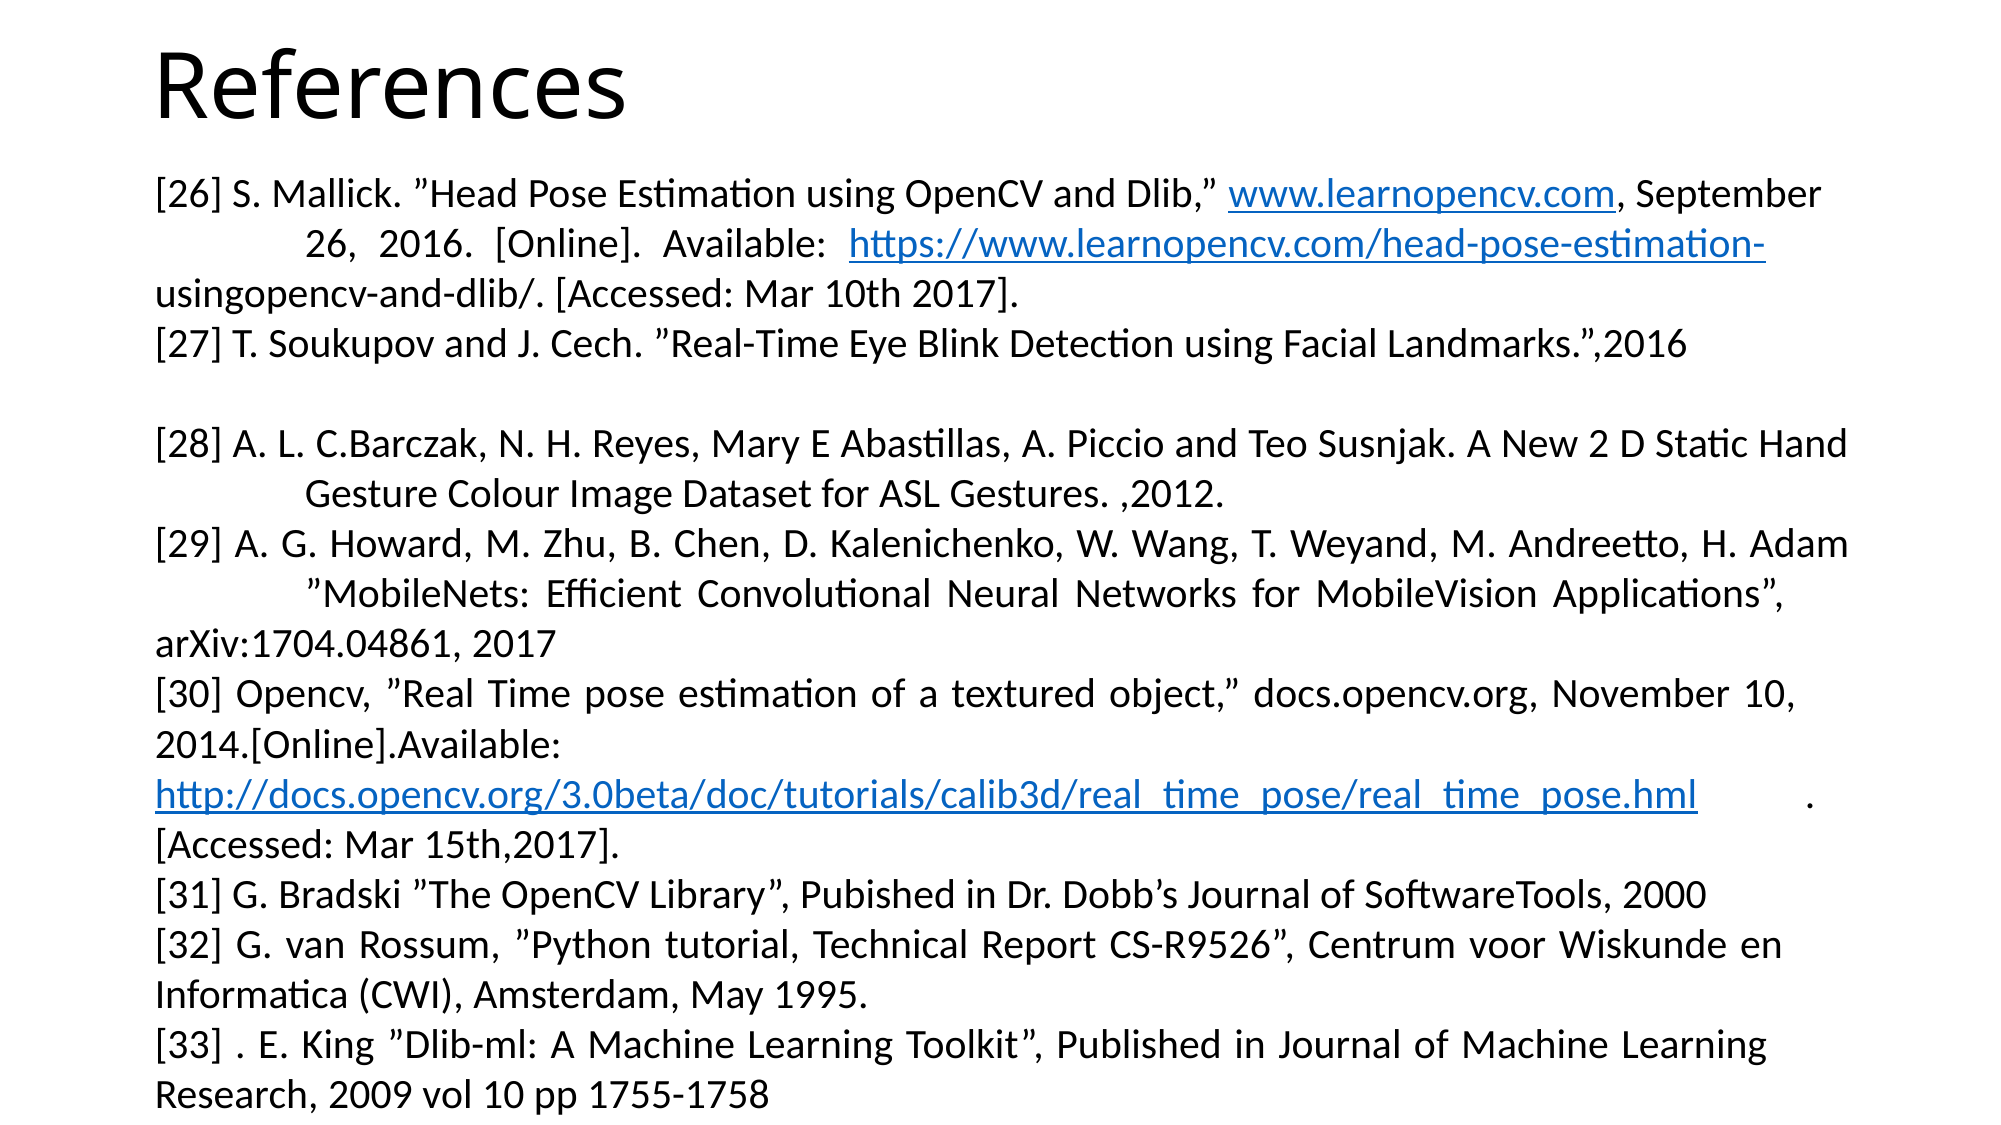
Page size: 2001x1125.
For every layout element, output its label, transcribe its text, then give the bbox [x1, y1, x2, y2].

text_box [26] S. Mallick. ”Head Pose Estimation using OpenCV and Dlib,” www.learnopencv.com, September 26, 2016. [Online]. Available: https://www.learnopencv.com/head-pose-estimation- usingopencv-and-dlib/. [Accessed: Mar 10th 2017]. [27] T. Soukupov and J. Cech. ”Real-Time Eye Blink Detection using Facial Landmarks.”,2016 [28] A. L. C.Barczak, N. H. Reyes, Mary E Abastillas, A. Piccio and Teo Susnjak. A New 2 D Static Hand Gesture Colour Image Dataset for ASL Gestures. ,2012. [29] A. G. Howard, M. Zhu, B. Chen, D. Kalenichenko, W. Wang, T. Weyand, M. Andreetto, H. Adam ”MobileNets: Eﬃcient Convolutional Neural Networks for MobileVision Applications”, arXiv:1704.04861, 2017 [30] Opencv, ”Real Time pose estimation of a textured object,” docs.opencv.org, November 10, 2014.[Online].Available: http://docs.opencv.org/3.0beta/doc/tutorials/calib3d/real_time_pose/real_time_pose.hml . [Accessed: Mar 15th,2017]. [31] G. Bradski ”The OpenCV Library”, Pubished in Dr. Dobb’s Journal of SoftwareTools, 2000 [32] G. van Rossum, ”Python tutorial, Technical Report CS-R9526”, Centrum voor Wiskunde en Informatica (CWI), Amsterdam, May 1995. [33] . E. King ”Dlib-ml: A Machine Learning Toolkit”, Published in Journal of Machine Learning Research, 2009 vol 10 pp 1755-1758 [140, 158, 1865, 1125]
title References [137, 0, 1863, 198]
